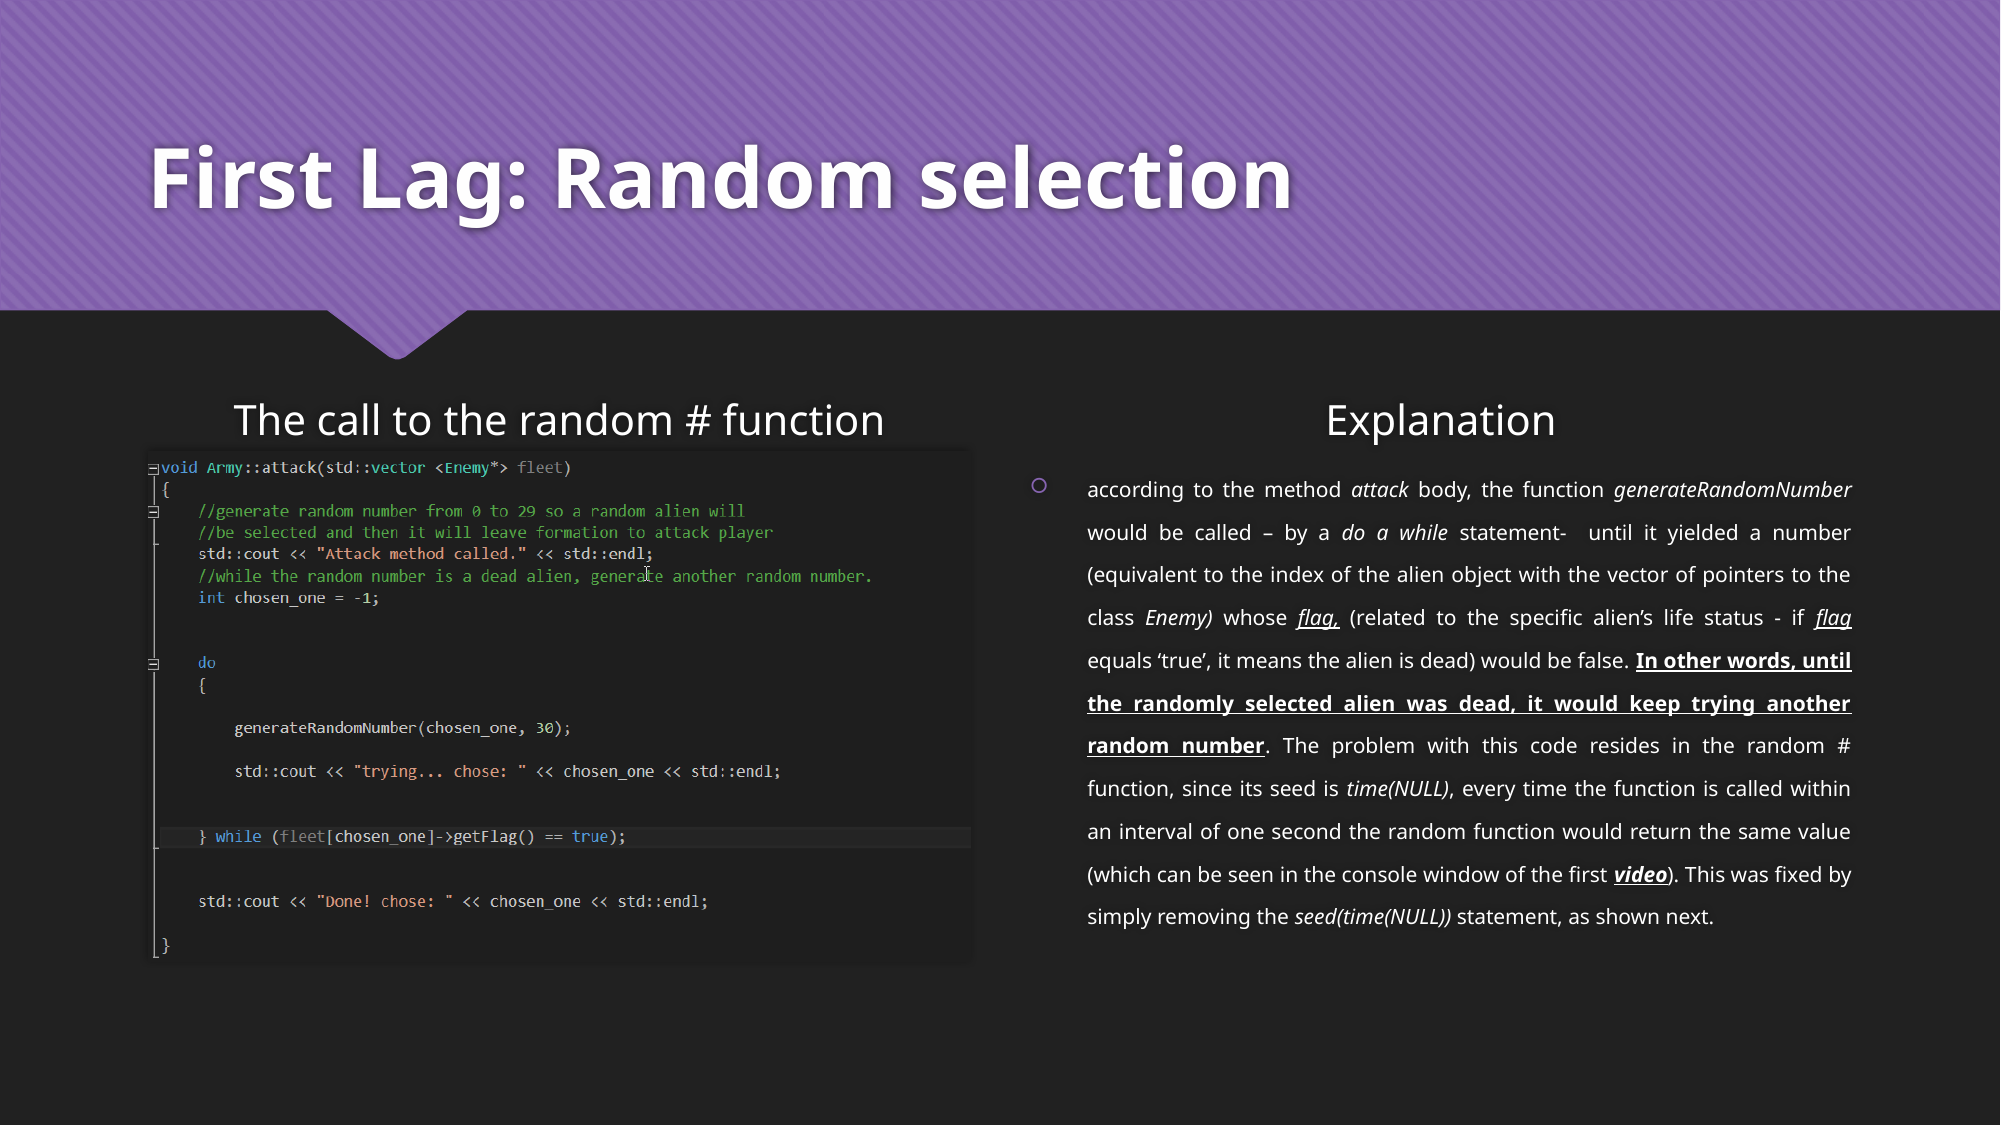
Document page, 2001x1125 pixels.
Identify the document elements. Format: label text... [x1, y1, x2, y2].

title First Lag: Random selection [132, 73, 1868, 233]
list The call to the random # function [133, 356, 985, 452]
list Explanation [1014, 356, 1868, 445]
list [148, 451, 971, 962]
list according to the method attack body, the function generateRandomNumber would be called – by a do a while statement- until it yielded a number (equivalent to the index of the alien object with the vector of pointers to the class Enemy) whose flag, (related to the specific alien’s life status - if flag equals ‘true’, it means the alien is dead) would be false. In other words, until the randomly selected alien was dead, it would keep trying another random number. The problem with this code resides in the random # function, since its seed is time(NULL), every time the function is called within an interval of one second the random function would return the same value (which can be seen in the console window of the first video). This was fixed by simply removing the seed(time(NULL)) statement, as shown next. [1014, 451, 1868, 962]
